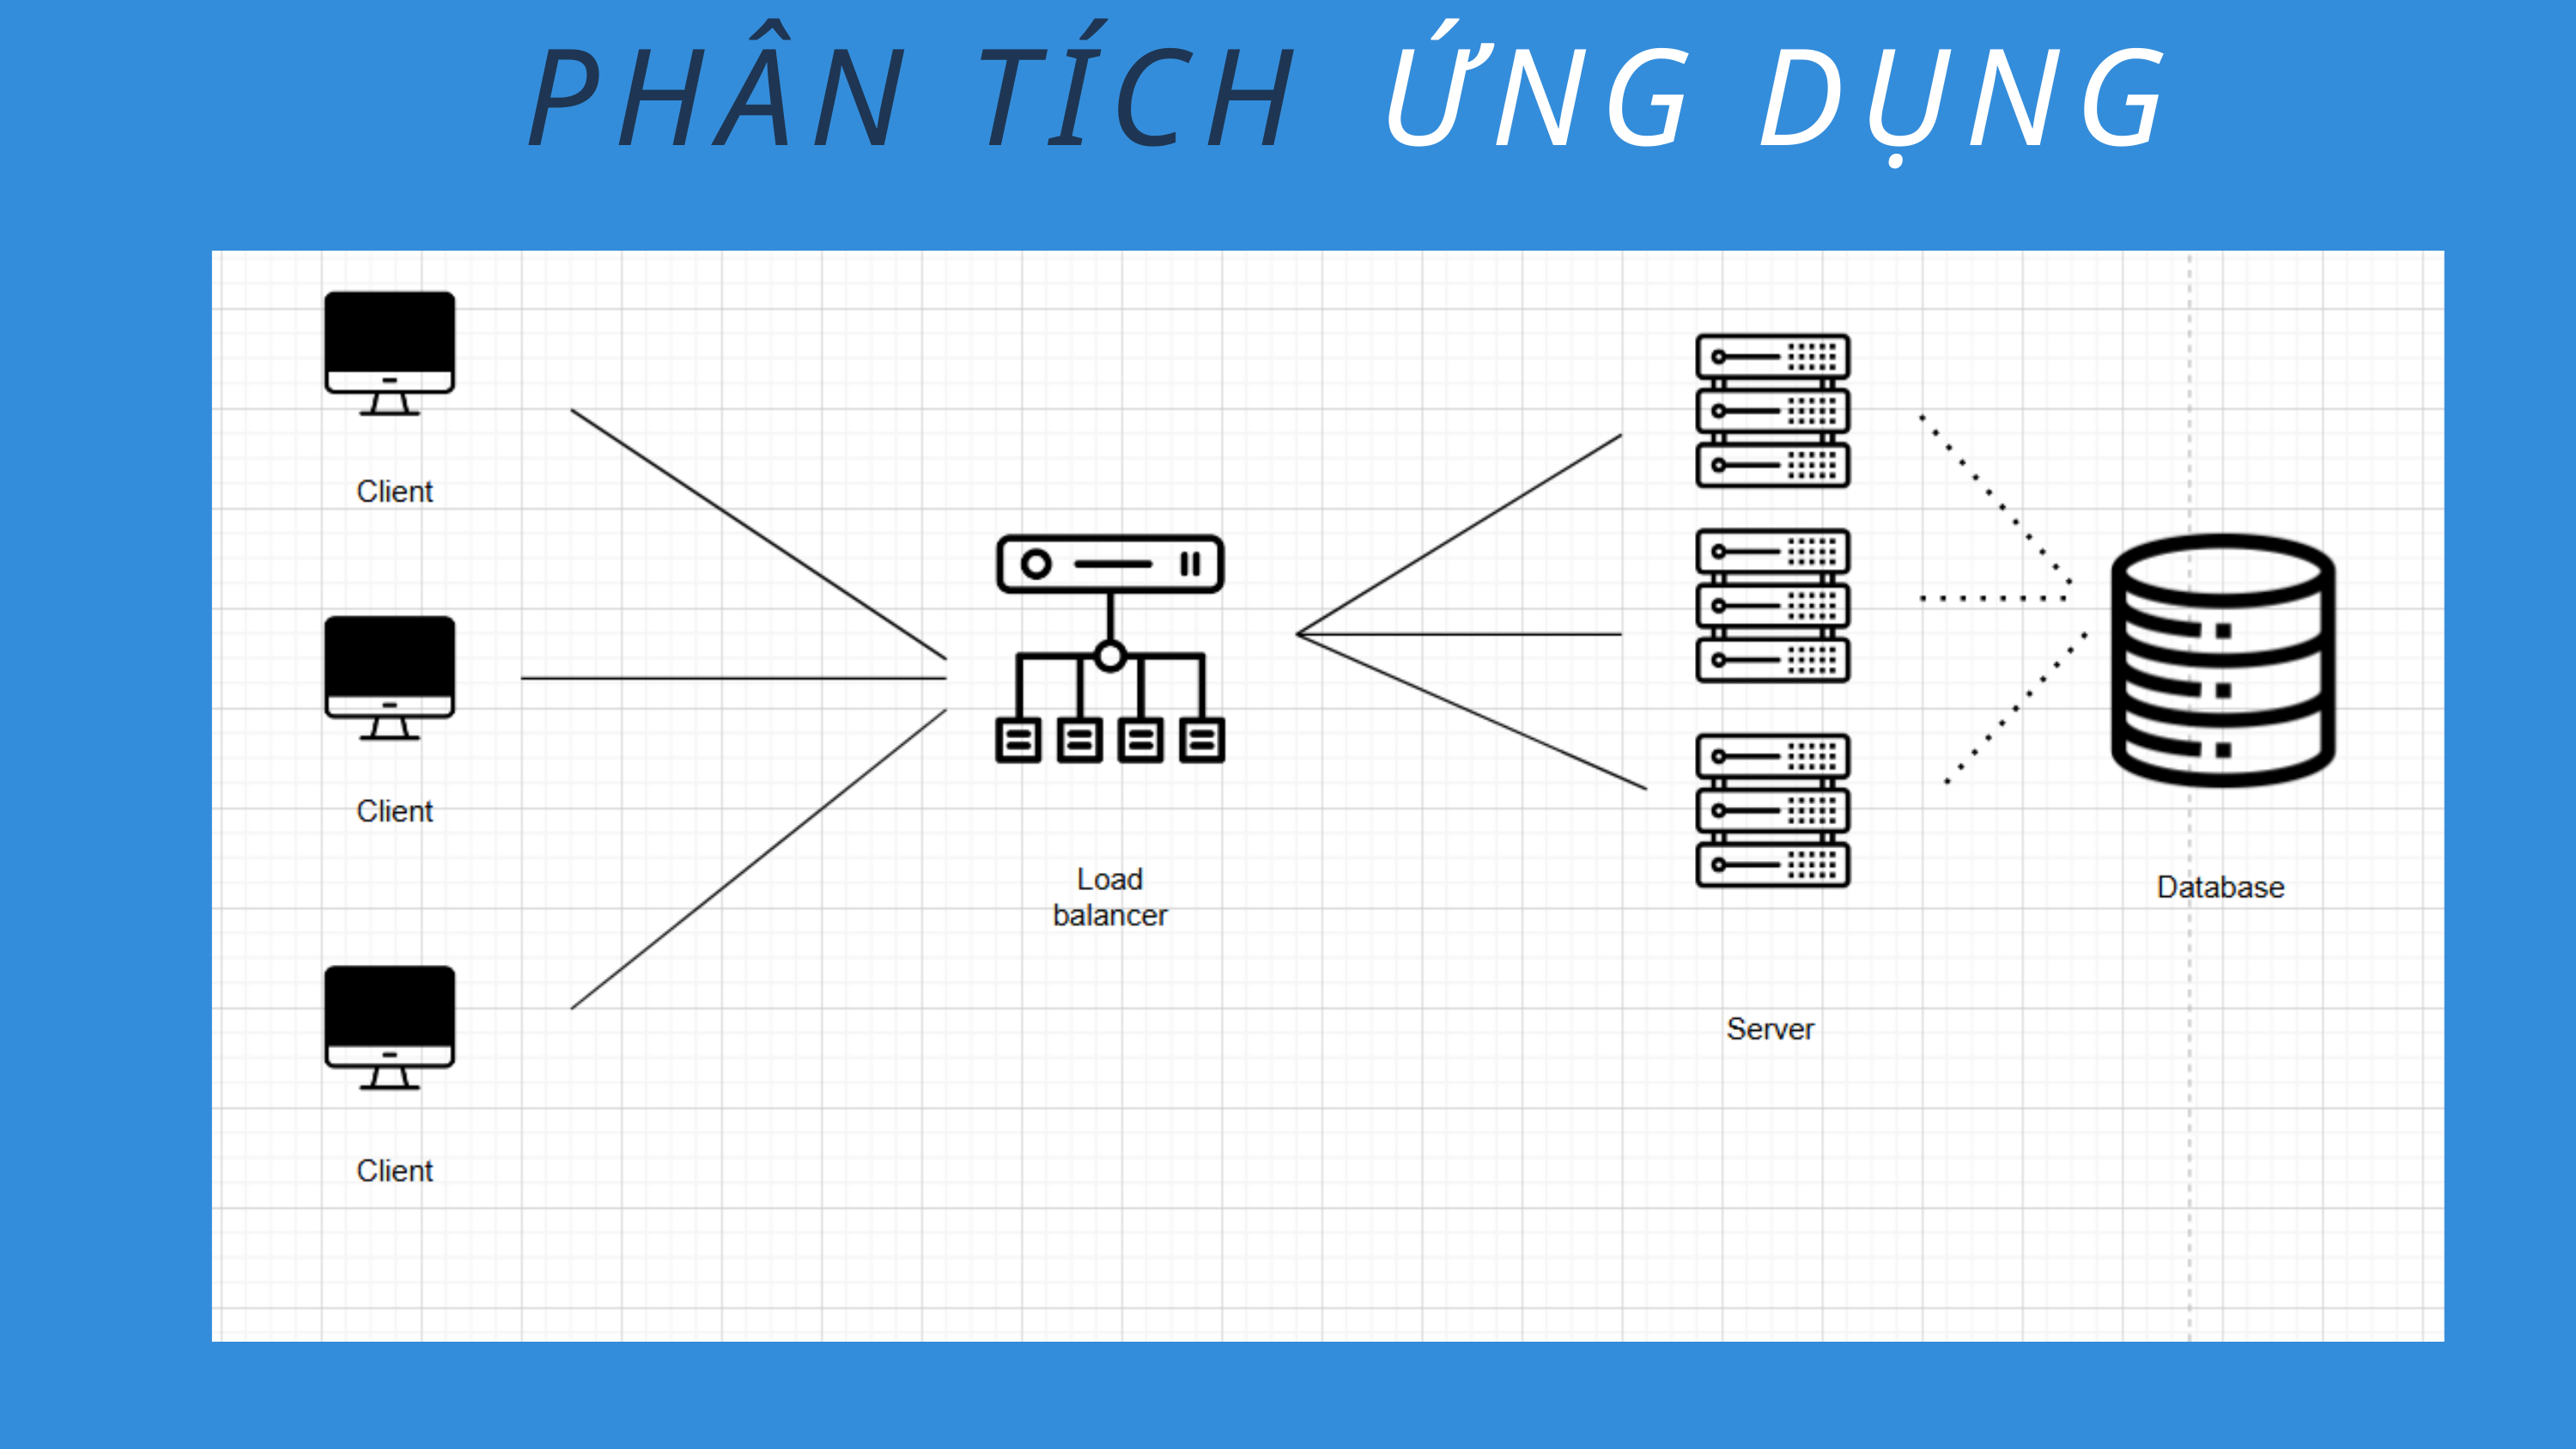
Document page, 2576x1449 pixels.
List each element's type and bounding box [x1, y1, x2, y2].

text_box [436, 0, 2220, 161]
text_box [211, 251, 2445, 1342]
